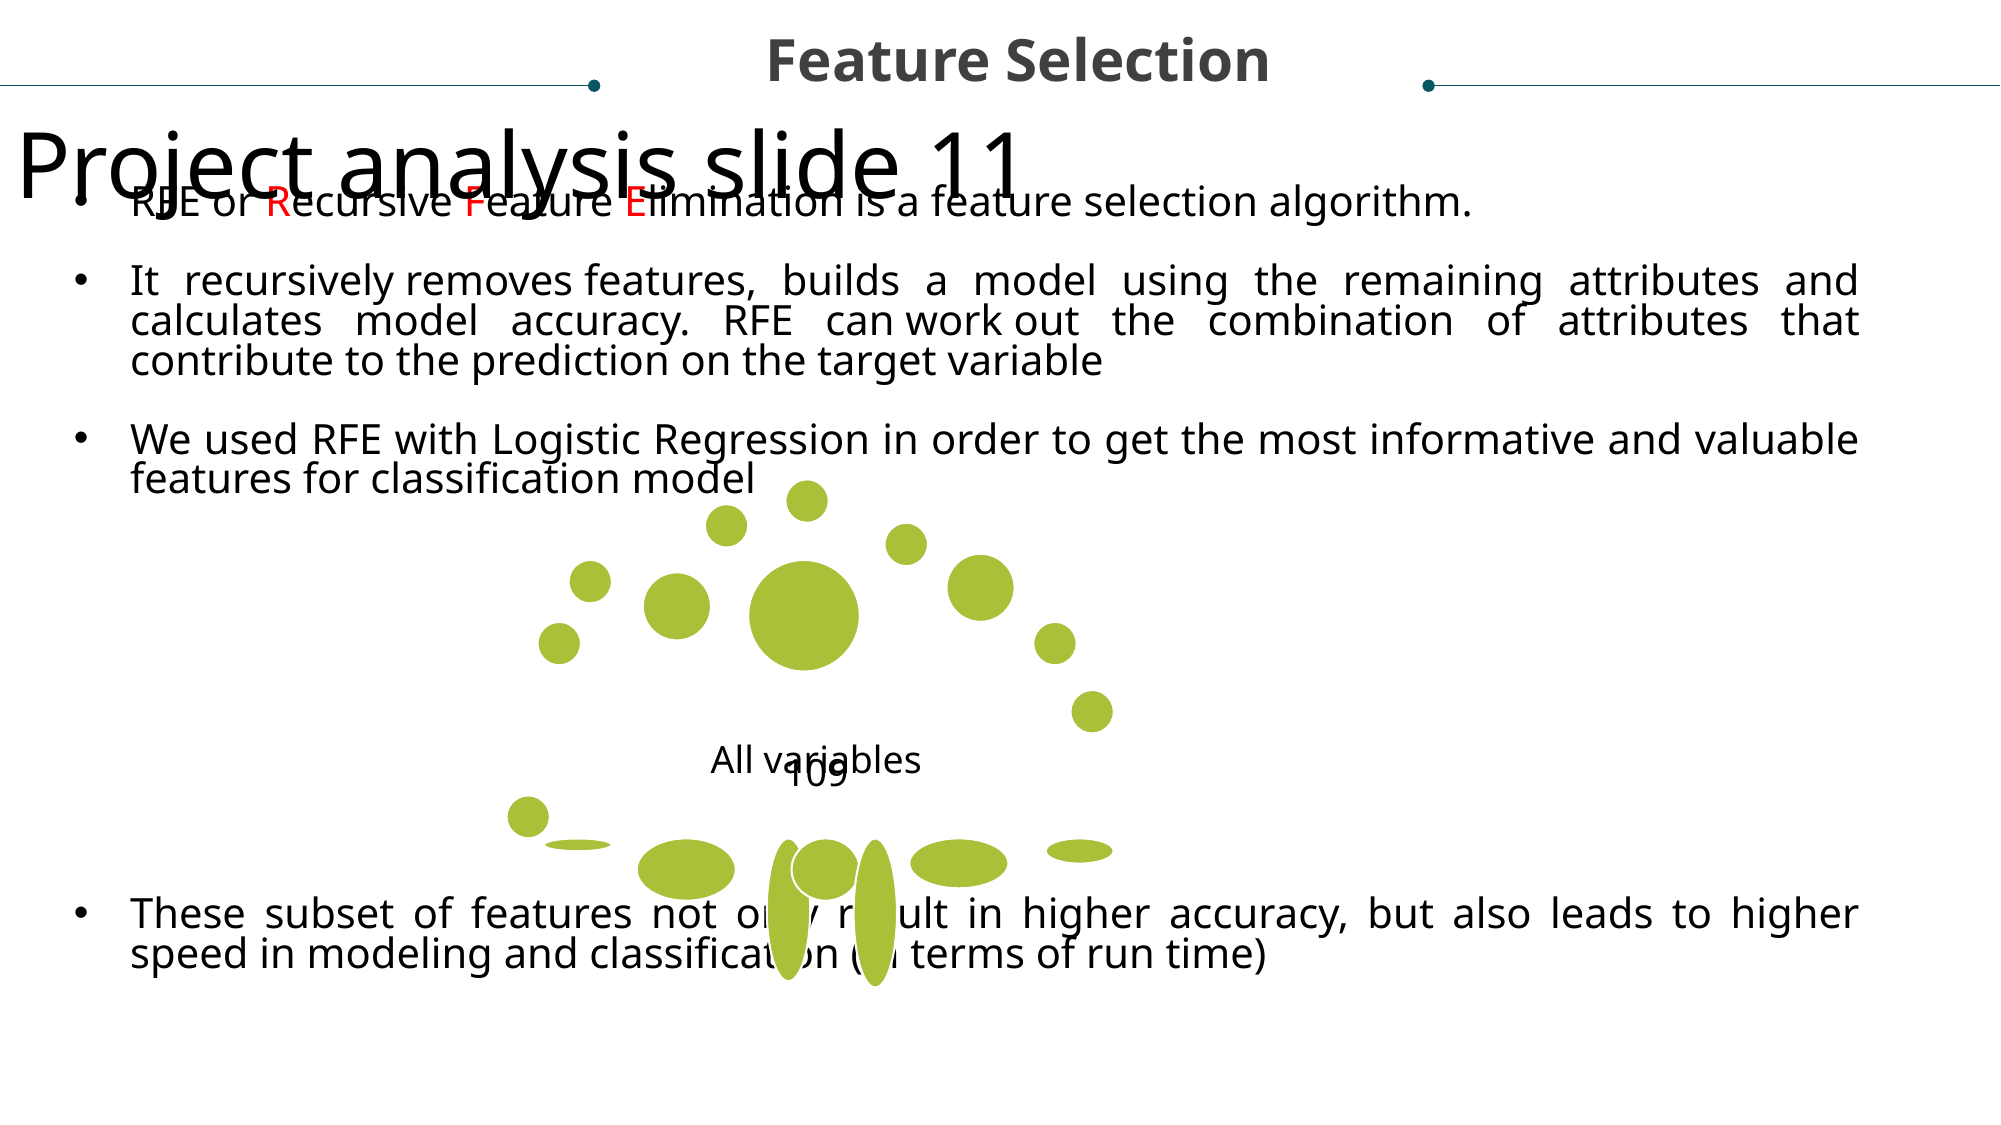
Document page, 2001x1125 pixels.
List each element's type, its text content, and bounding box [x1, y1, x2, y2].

text_box Feature Selection [48, 31, 1974, 85]
text_box RFE or Recursive Feature Elimination is a feature selection algorithm. It recursively removes features, builds a model using the remaining attributes and calculates model accuracy. RFE can work out the combination of attributes that contribute to the prediction on the target variable We used RFE with Logistic Regression in order to get the most informative and valuable features for classification model These subset of features not only result in higher accuracy, but also leads to higher speed in modeling and classification (in terms of run time) [73, 185, 1861, 1125]
text_box Feature Selection [1725, 86, 1974, 95]
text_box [506, 479, 1417, 839]
title Project analysis slide 11 [0, 59, 1725, 278]
